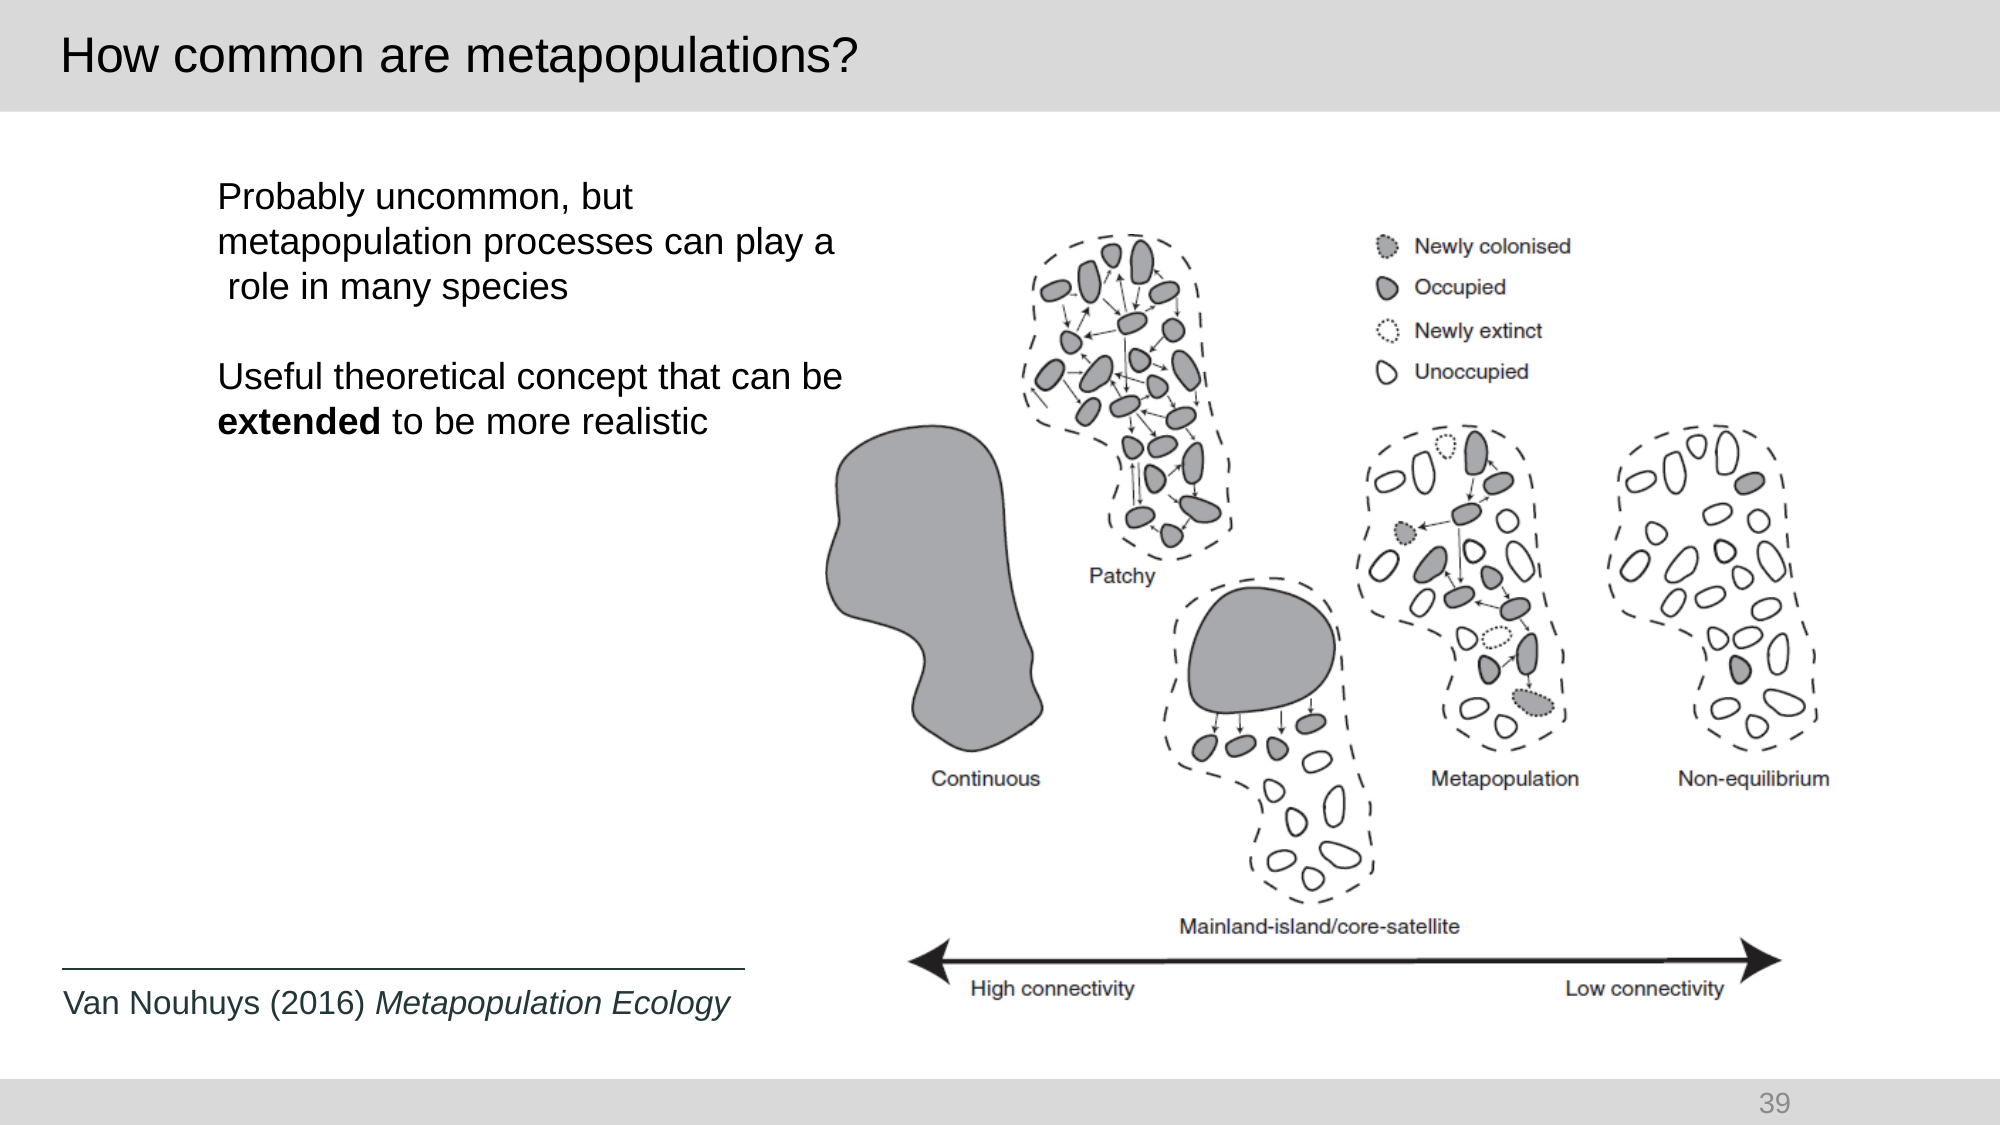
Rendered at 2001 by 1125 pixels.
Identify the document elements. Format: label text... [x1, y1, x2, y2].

slide_number 39 [1550, 1079, 2000, 1125]
text_box Probably uncommon, but metapopulation processes can play a role in many species Useful theoretical concept that can be extended to be more realistic [202, 164, 860, 450]
footer [0, 1079, 1550, 1125]
text_box Van Nouhuys (2016) Metapopulation Ecology [48, 974, 864, 1029]
title How common are metapopulations? [0, 0, 2000, 112]
picture [825, 234, 1831, 1001]
